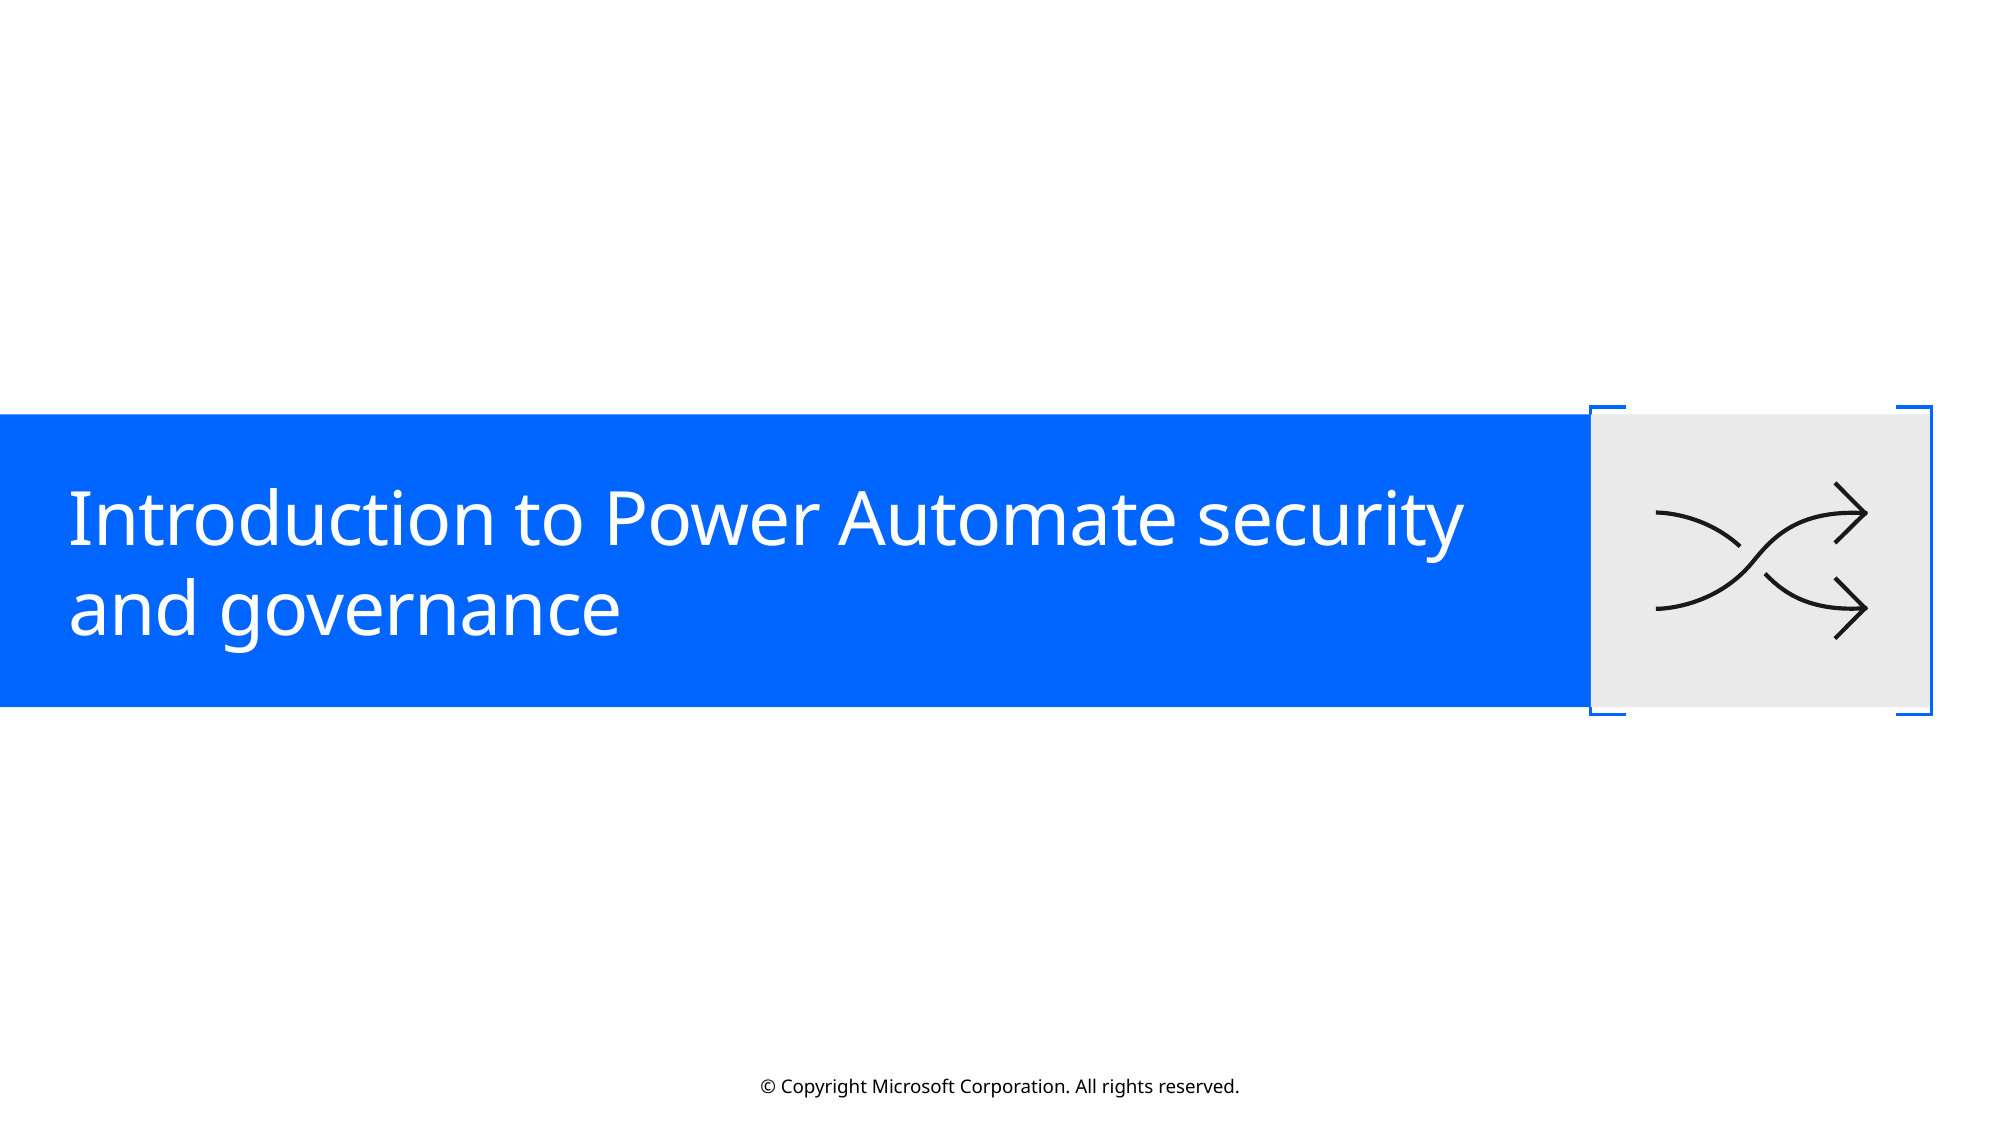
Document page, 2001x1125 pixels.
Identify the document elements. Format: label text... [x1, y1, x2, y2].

title Introduction to Power Automate security and governance [68, 414, 1577, 708]
text_box [1657, 484, 1866, 609]
text_box [1766, 575, 1866, 638]
